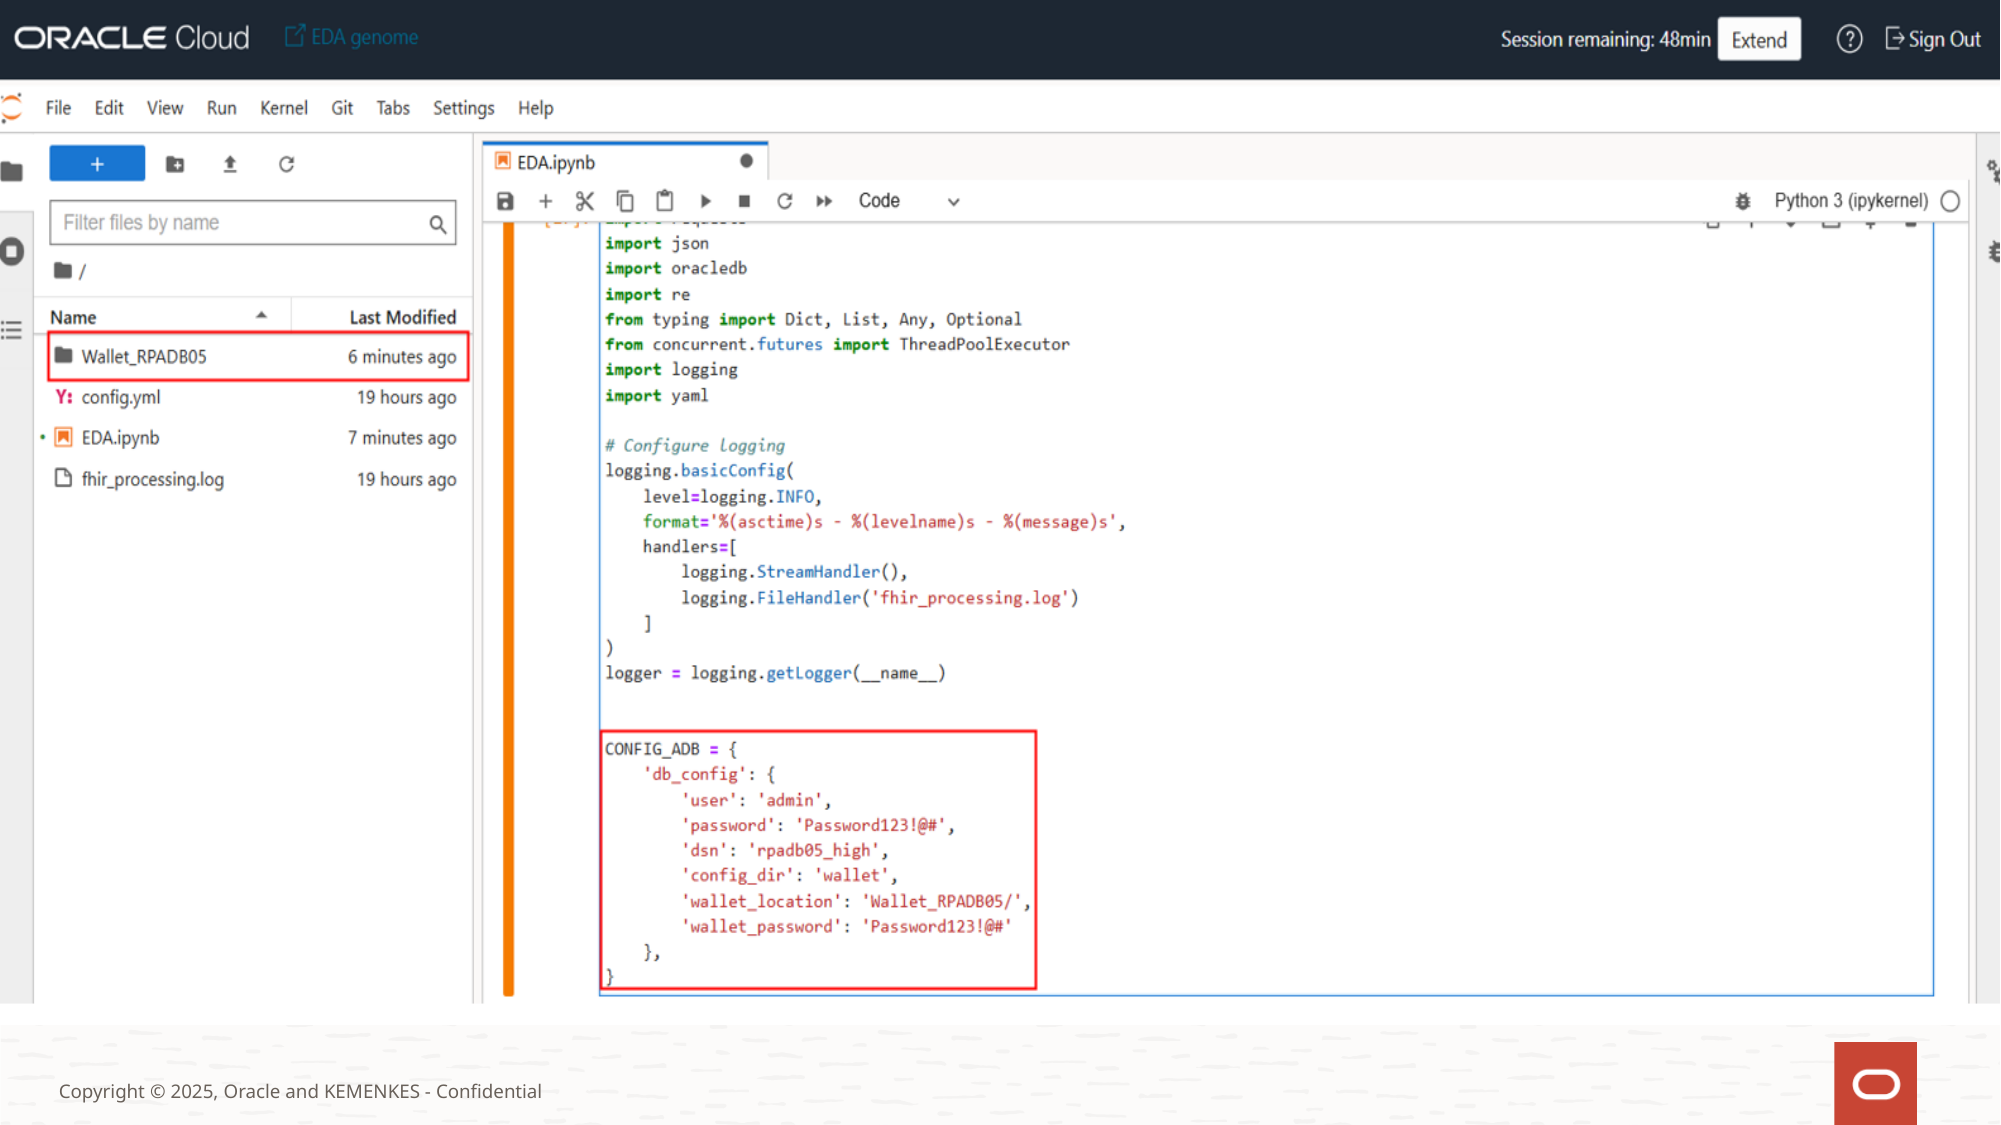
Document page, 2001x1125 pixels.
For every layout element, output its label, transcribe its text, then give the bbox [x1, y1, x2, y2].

footer Copyright © 2025, Oracle and KEMENKES - Confidential [58, 1060, 1002, 1121]
picture [0, 0, 2000, 1125]
